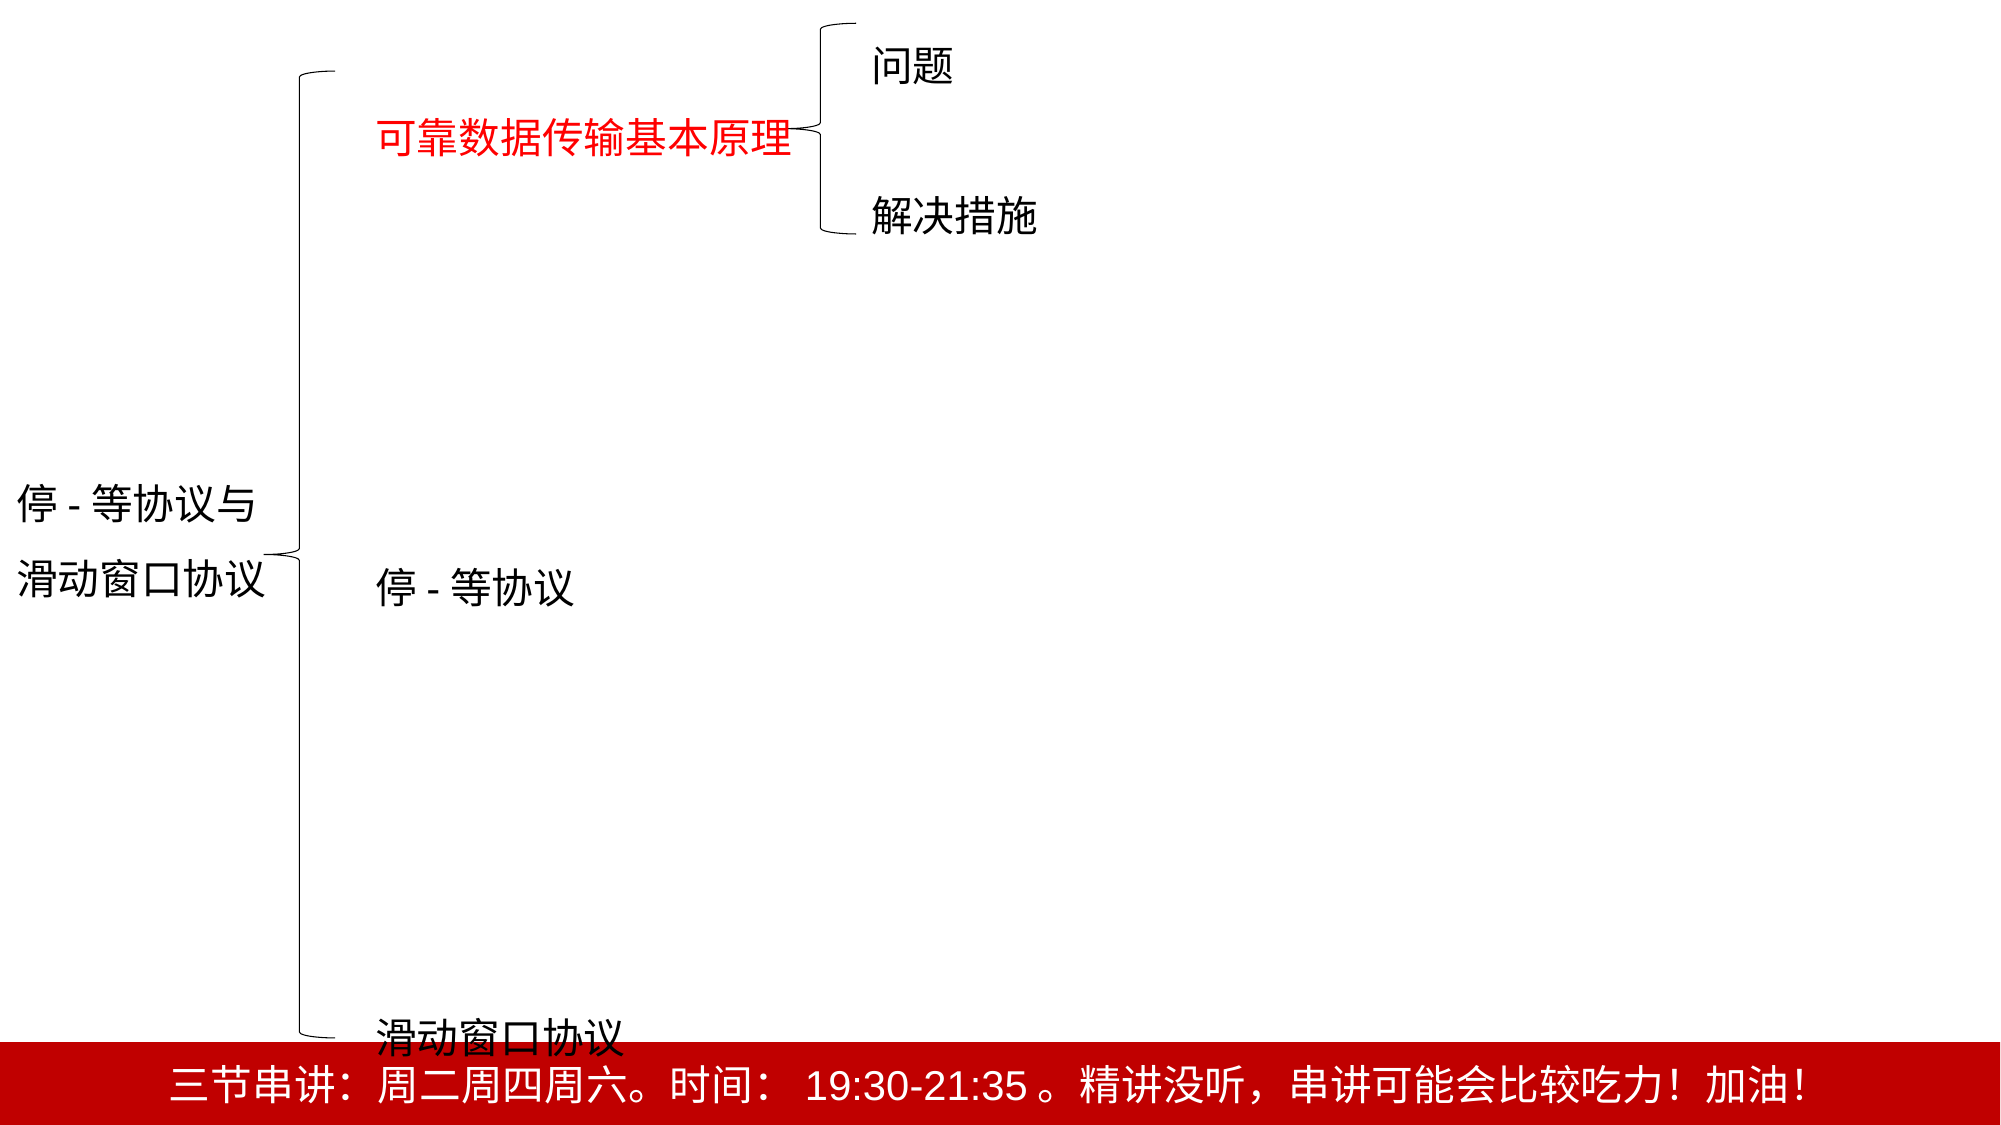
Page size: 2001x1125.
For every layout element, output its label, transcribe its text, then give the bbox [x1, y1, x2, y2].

text_box 可靠数据传输基本原理 停-等协议 滑动窗口协议 [360, 79, 924, 1070]
text_box [282, 70, 336, 1039]
text_box 停-等协议与 滑动窗口协议 [1, 445, 282, 611]
text_box [819, 22, 857, 79]
text_box 问题 解决措施 [856, 7, 1420, 248]
